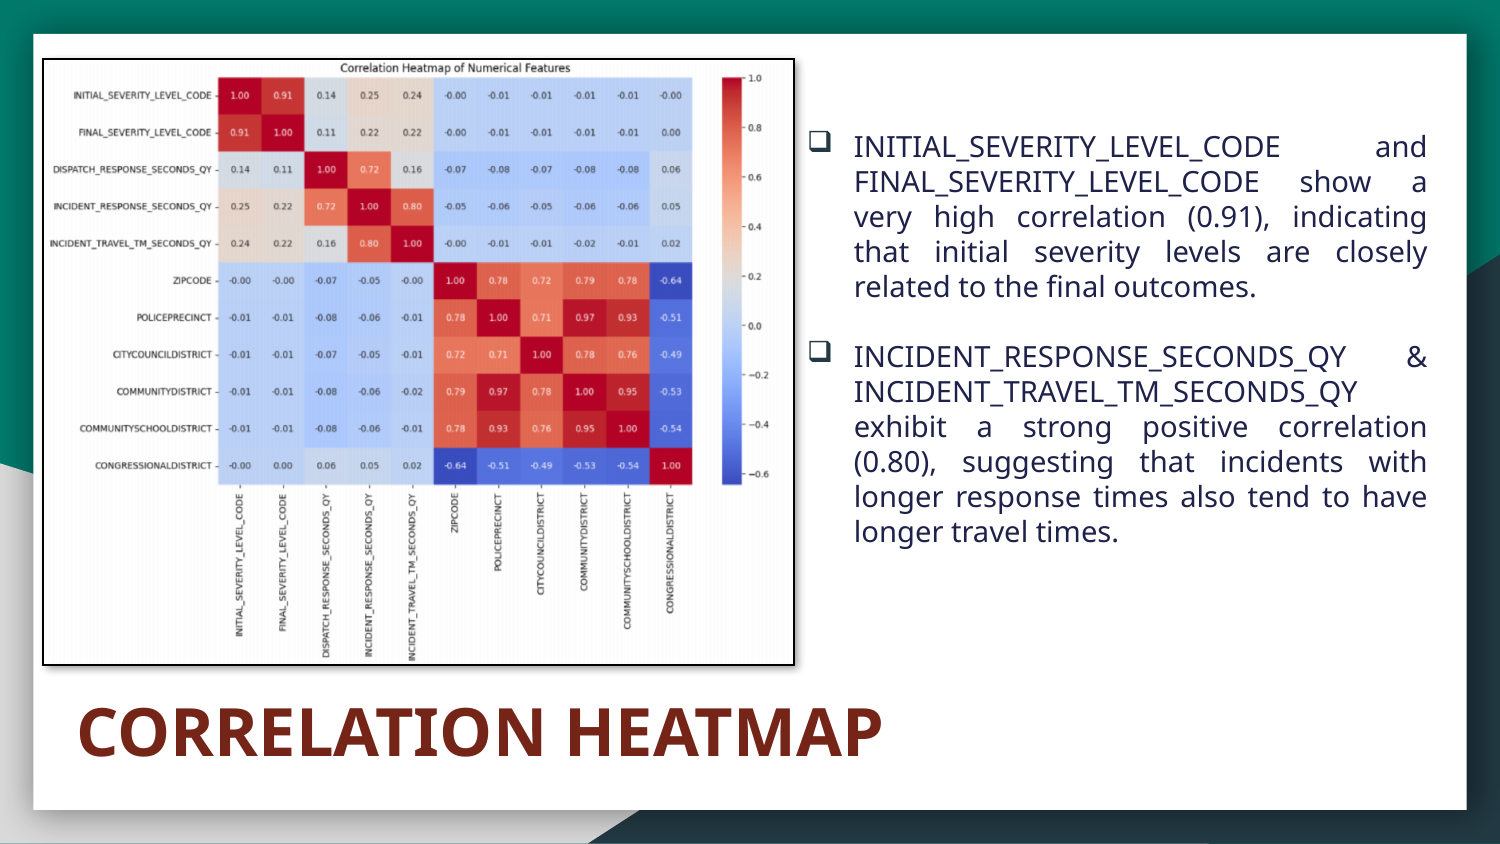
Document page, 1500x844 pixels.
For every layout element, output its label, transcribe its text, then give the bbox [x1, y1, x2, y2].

picture [44, 59, 794, 664]
text_box CORRELATION HEATMAP [61, 675, 1356, 798]
list INITIAL_SEVERITY_LEVEL_CODE and FINAL_SEVERITY_LEVEL_CODE show a very high correlation (0.91), indicating that initial severity levels are closely related to the final outcomes. INCIDENT_RESPONSE_SECONDS_QY & INCIDENT_TRAVEL_TM_SECONDS_QY exhibit a strong positive correlation (0.80), suggesting that incidents with longer response times also tend to have longer travel times. [799, 289, 1444, 598]
